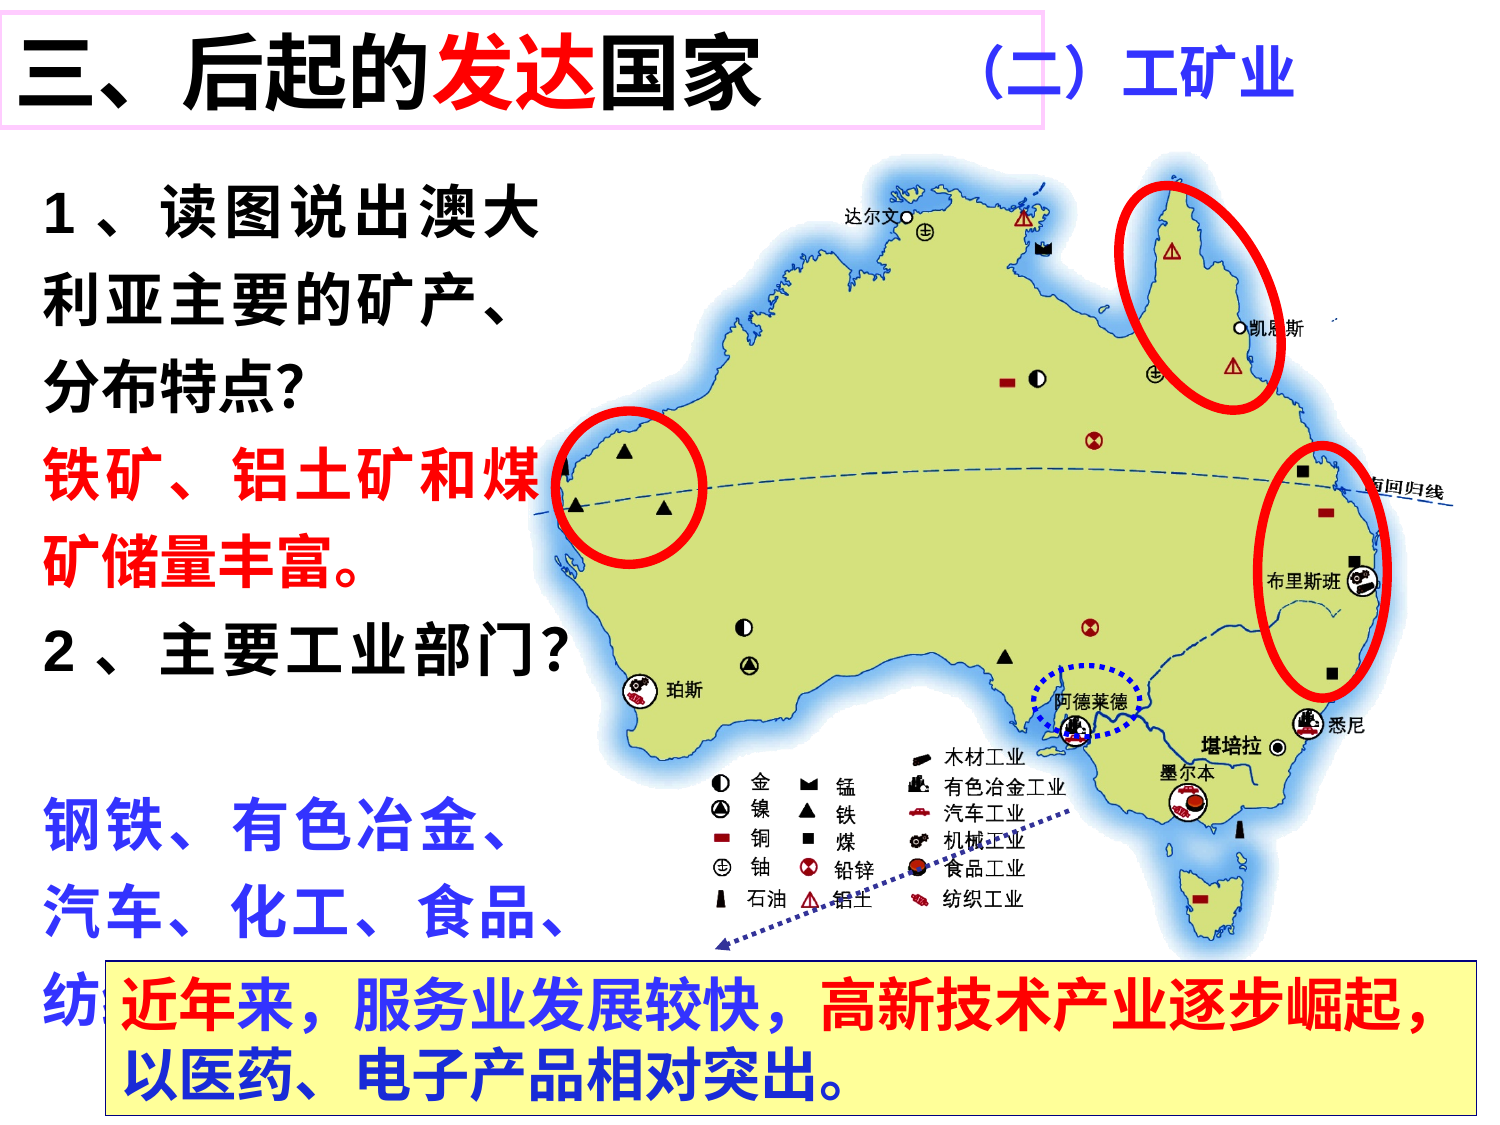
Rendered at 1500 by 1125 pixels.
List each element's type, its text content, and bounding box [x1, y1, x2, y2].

picture [513, 131, 1465, 962]
text_box 三、后起的发达国家 [0, 12, 1043, 128]
text_box 1、读图说出澳大利亚主要的矿产、分布特点？ 铁矿、铝土矿和煤矿储量丰富。 2、主要工业部门？ 钢铁、有色冶金、汽车、化工、食品、纺织工业为主。 [28, 150, 508, 1041]
text_box （二）工矿业 [932, 28, 1405, 114]
text_box 近年来，服务业发展较快，高新技术产业逐步崛起，以医药、电子产品相对突出。 [105, 960, 1477, 1116]
